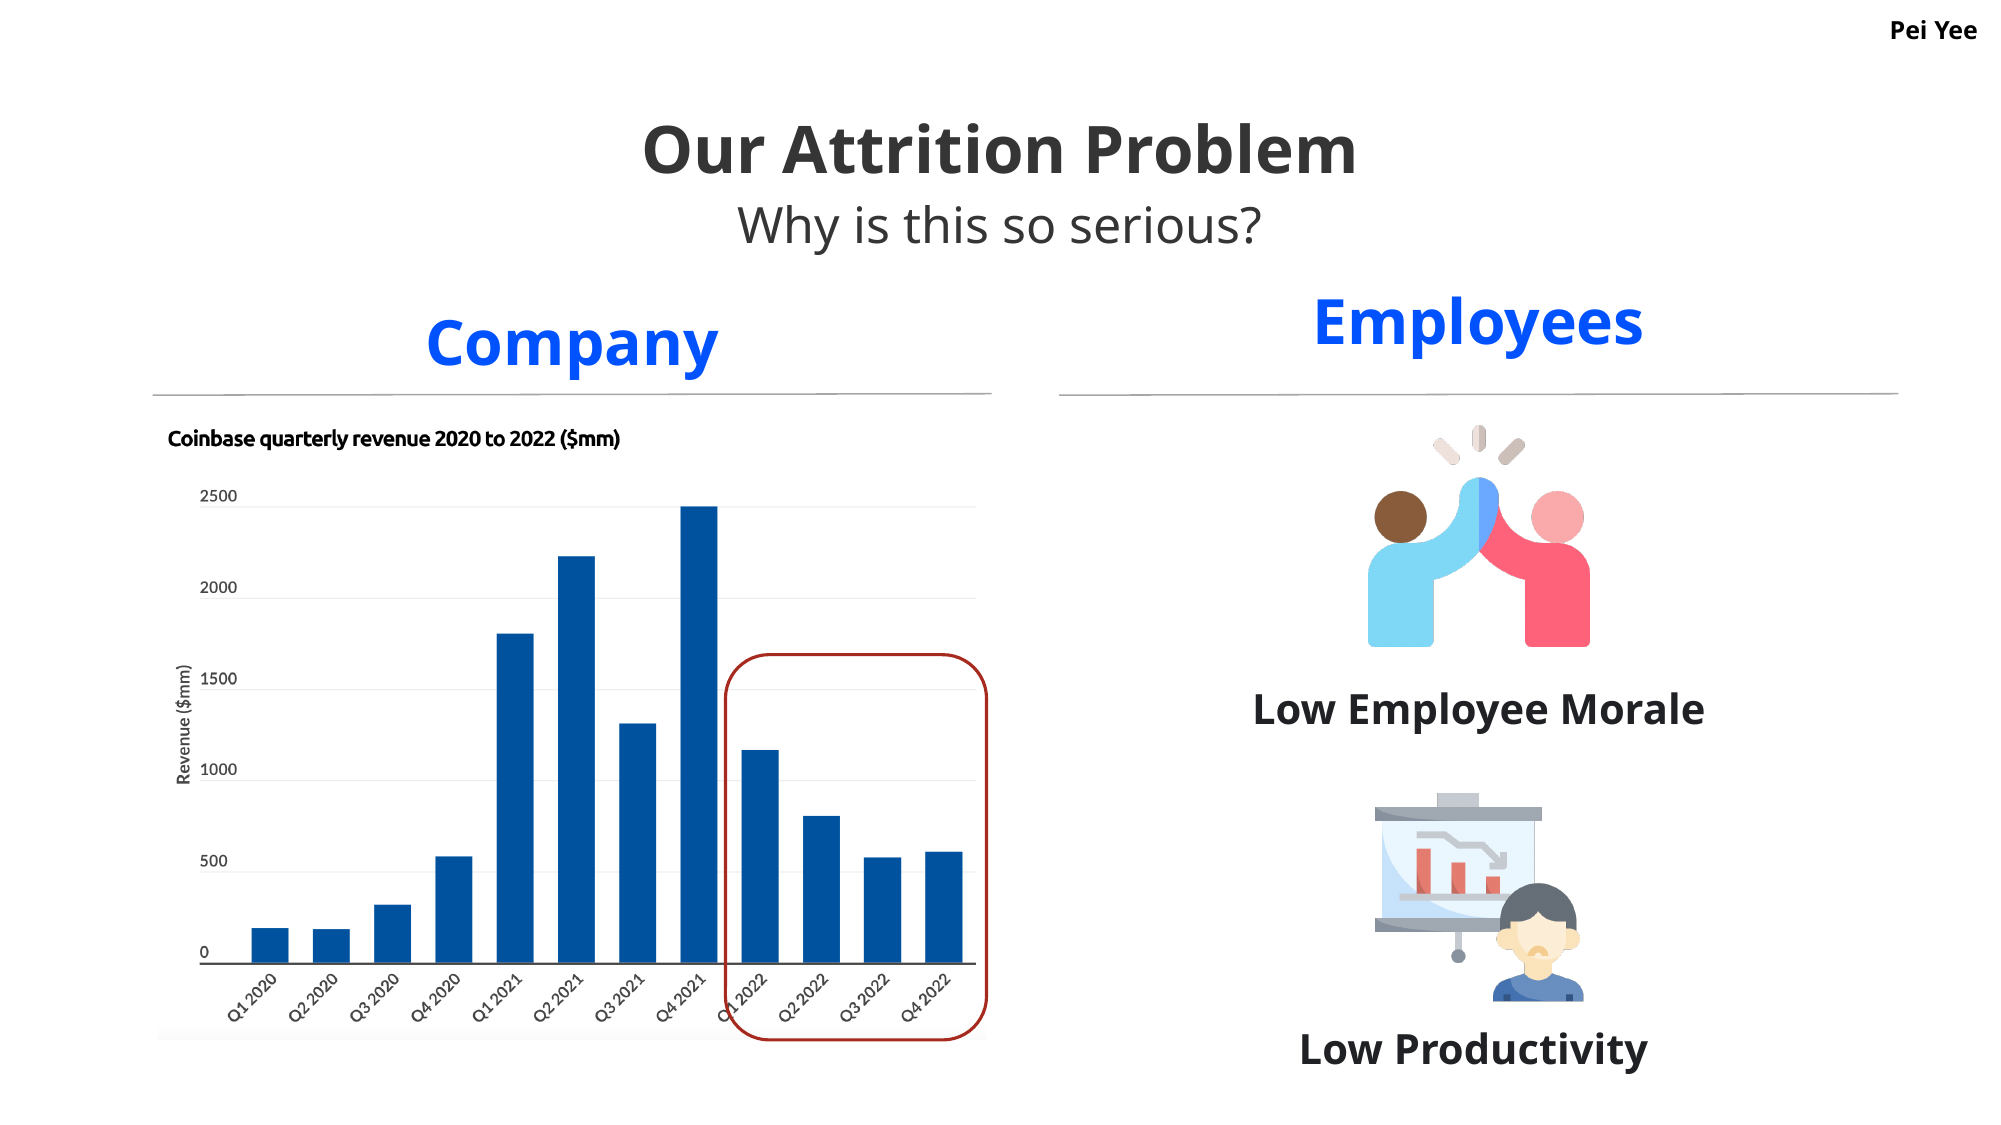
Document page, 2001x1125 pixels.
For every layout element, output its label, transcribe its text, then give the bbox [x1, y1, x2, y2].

text_box Pei Yee [1867, 0, 2000, 60]
text_box Why is this so serious? [0, 185, 2000, 261]
text_box Our Attrition Problem [0, 98, 2000, 173]
text_box Employees [1232, 266, 1725, 372]
picture [1367, 786, 1590, 1008]
text_box Company [326, 287, 819, 392]
picture [1367, 425, 1590, 647]
text_box Low Employee Morale [1232, 668, 1725, 740]
text_box Low Productivity [1232, 1007, 1725, 1088]
picture [157, 409, 987, 1041]
